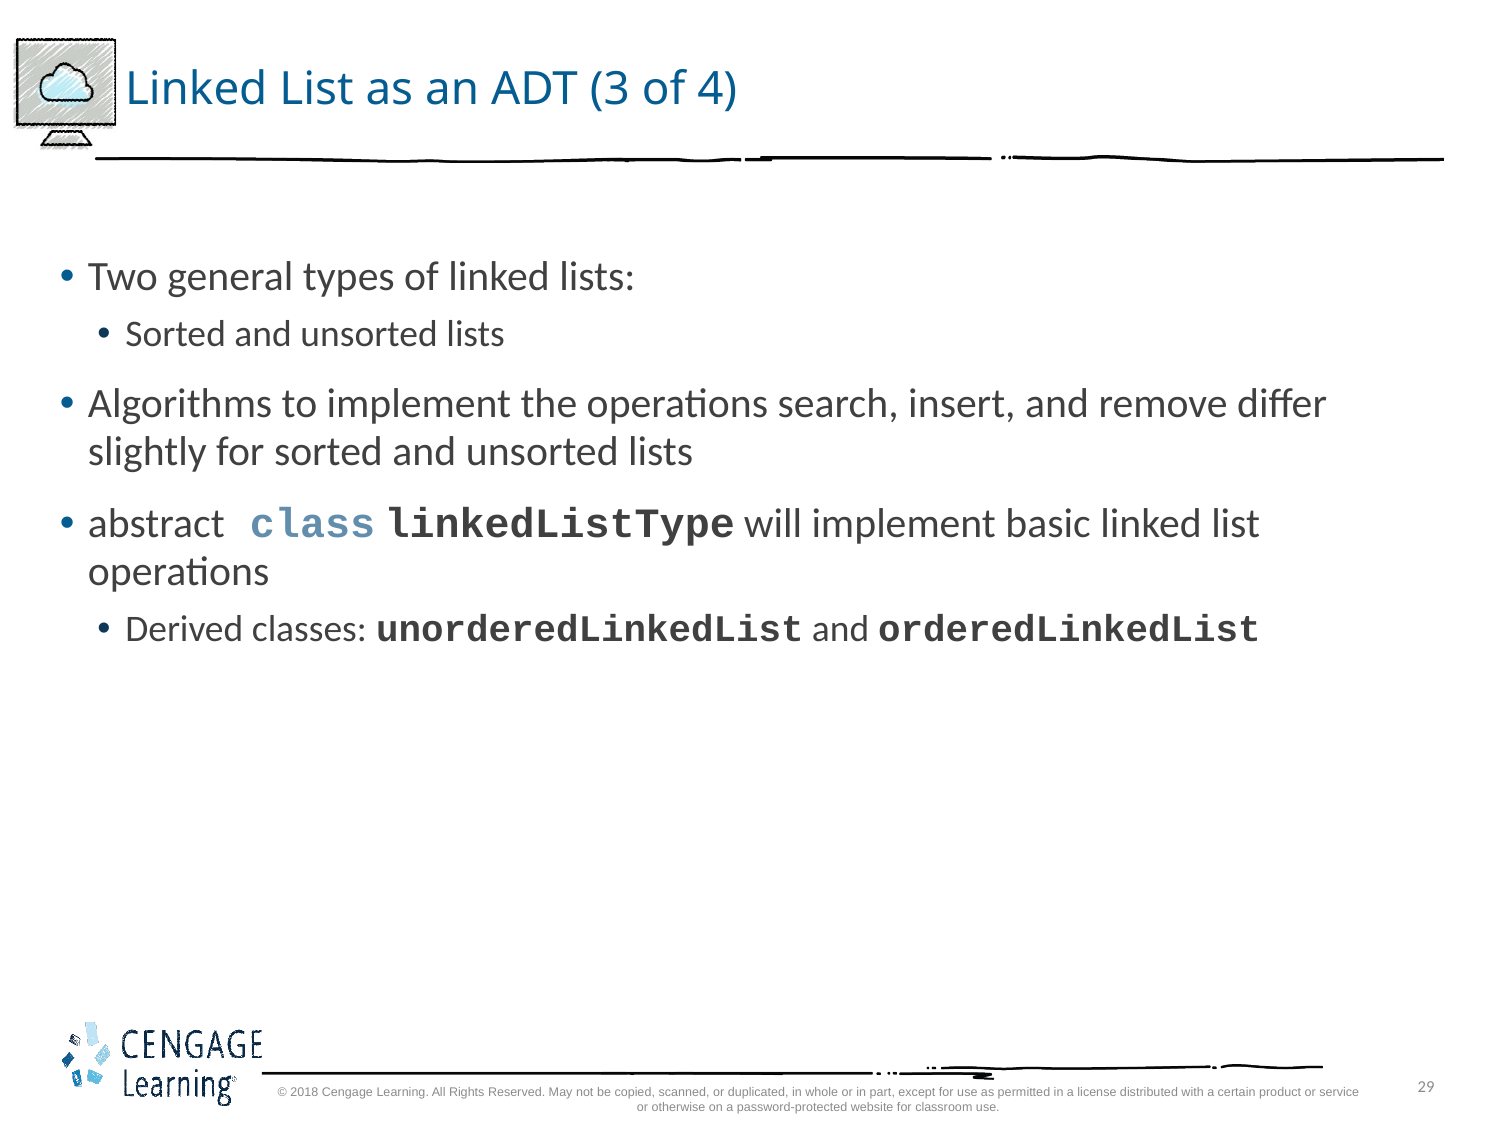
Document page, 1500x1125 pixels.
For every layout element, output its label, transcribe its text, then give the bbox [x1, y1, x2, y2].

picture [95, 155, 1444, 163]
title Linked List as an ADT (3 of 4) [125, 66, 1442, 116]
list Two general types of linked lists: Sorted and unsorted lists Algorithms to implement the operations search, insert, and remove differ slightly for sorted and unsorted lists abstract class linkedListType will implement basic linked list operations Derived classes: unorderedLinkedList and orderedLinkedList [59, 252, 1441, 655]
footer © 2018 Cengage Learning. All Rights Reserved. May not be copied, scanned, or duplicated, in whole or in part, except for use as permitted in a license distributed with a certain product or service or otherwise on a password-protected website for classroom use. [261, 1079, 1375, 1120]
picture [12, 36, 117, 151]
picture [62, 1022, 1323, 1106]
